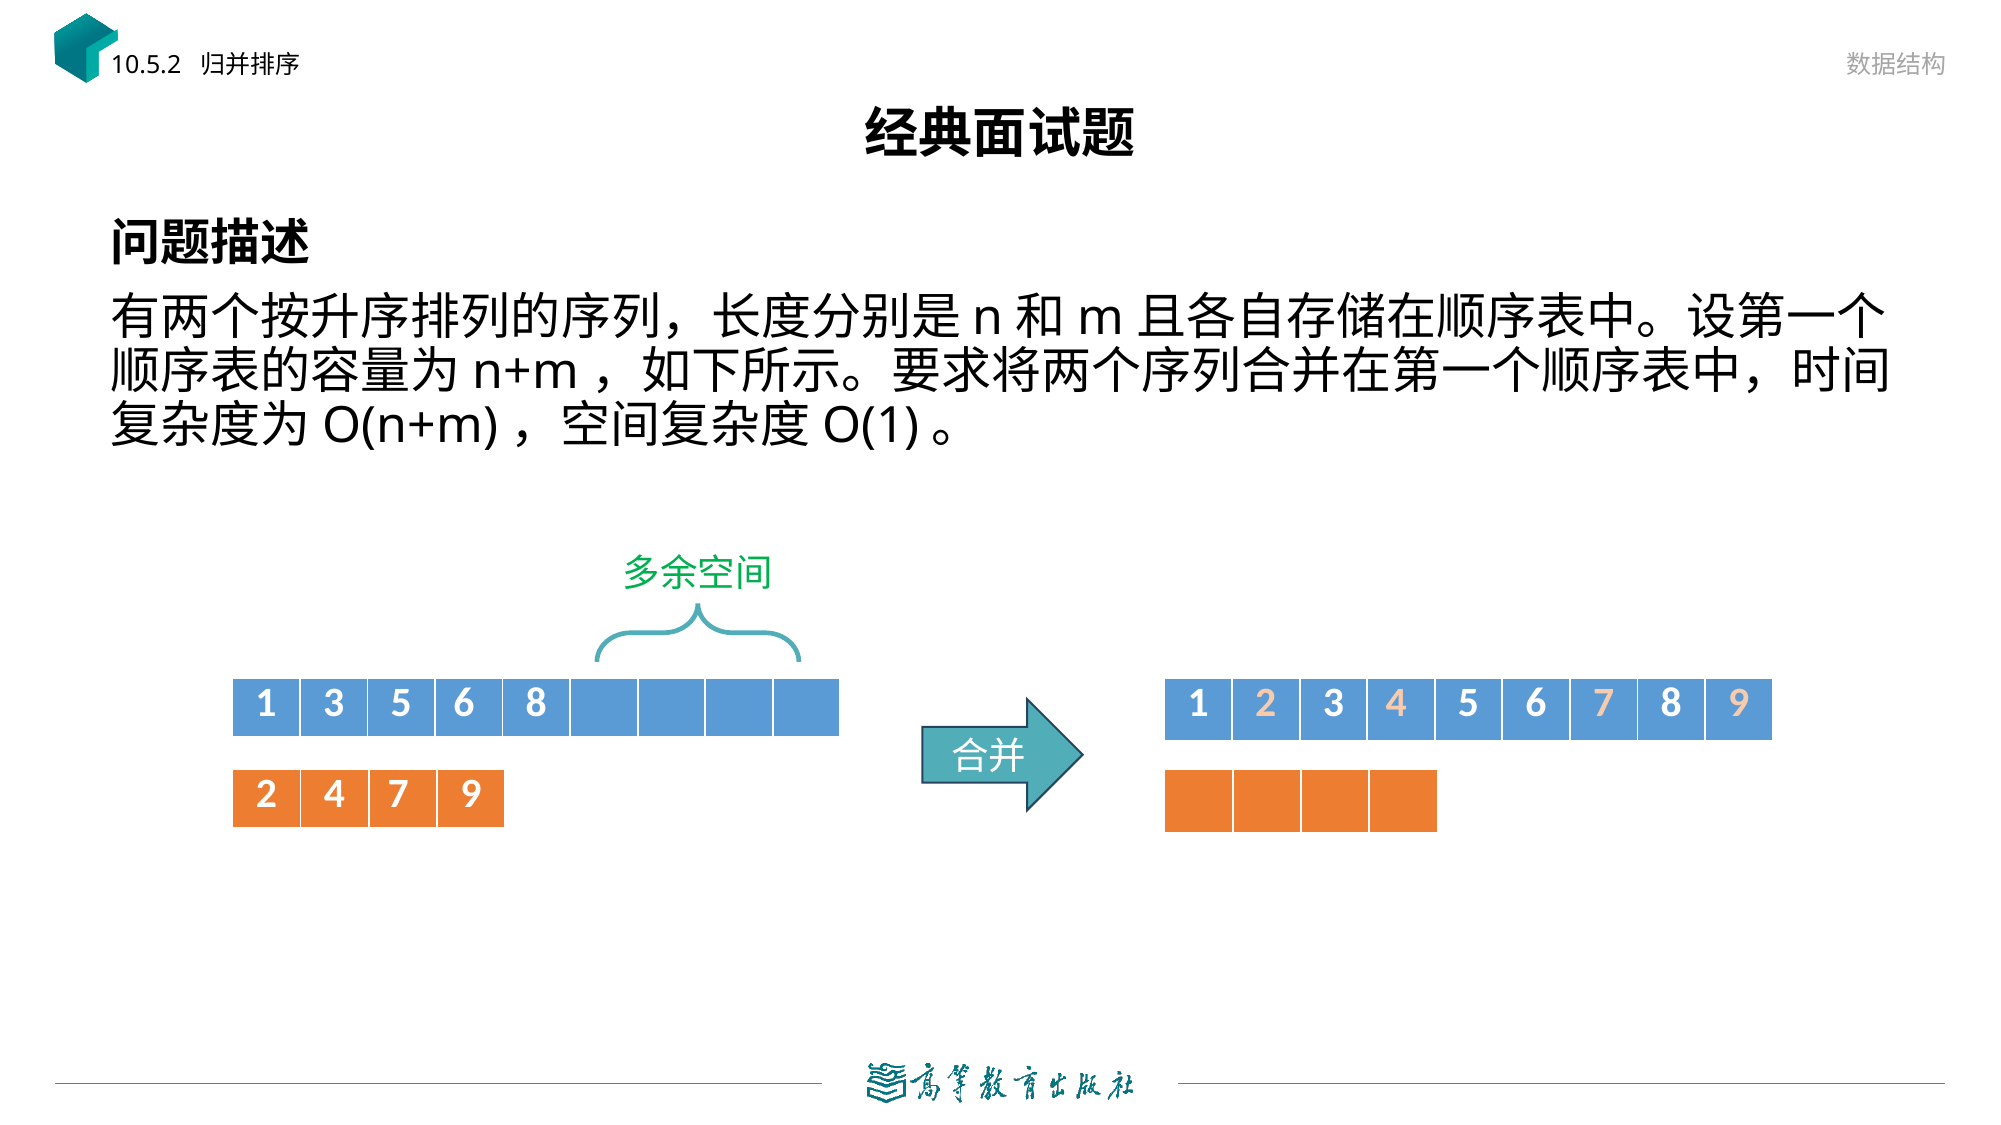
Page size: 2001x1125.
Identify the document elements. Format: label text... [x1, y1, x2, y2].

text_box 合并 [921, 696, 1085, 813]
title 经典面试题 [137, 92, 1863, 178]
table_header [571, 679, 637, 736]
table_header [1165, 770, 1232, 832]
table_header 9 [1706, 679, 1772, 740]
table_header [1302, 770, 1368, 832]
table_header 6 [436, 679, 502, 736]
table_header 3 [1301, 679, 1366, 740]
table_header 4 [1368, 679, 1434, 740]
table_header 1 [233, 679, 299, 736]
table_header [774, 679, 839, 736]
subtitle 10.5.2 归并排序 [95, 44, 894, 99]
table_header 7 [370, 770, 436, 827]
table_header 9 [438, 770, 504, 827]
table_header [1370, 770, 1437, 832]
list 数据结构 [1115, 32, 1962, 86]
table_header 7 [1571, 679, 1637, 740]
table_header [1234, 770, 1300, 832]
text_box [596, 603, 800, 662]
table_header 5 [368, 679, 434, 736]
table_header 1 [1165, 679, 1231, 740]
table_header 5 [1436, 679, 1501, 740]
picture [867, 1063, 1133, 1103]
table_header 4 [301, 770, 368, 827]
table_header [639, 679, 704, 736]
table_header 6 [1503, 679, 1569, 740]
table_header [706, 679, 772, 736]
table_header 3 [301, 679, 367, 736]
list 问题描述 有两个按升序排列的序列，长度分别是n和m且各自存储在顺序表中。设第一个顺序表的容量为n+m，如下所示。要求将两个序列合并在第一个顺序表中，时间复杂度为O(n+m)，空间复杂度O(1)。 [95, 209, 1910, 1039]
table_header 8 [503, 679, 569, 736]
table_header 8 [1638, 679, 1704, 740]
table_header 2 [1233, 679, 1299, 740]
table_header 2 [233, 770, 300, 827]
text_box 多余空间 [608, 541, 788, 602]
